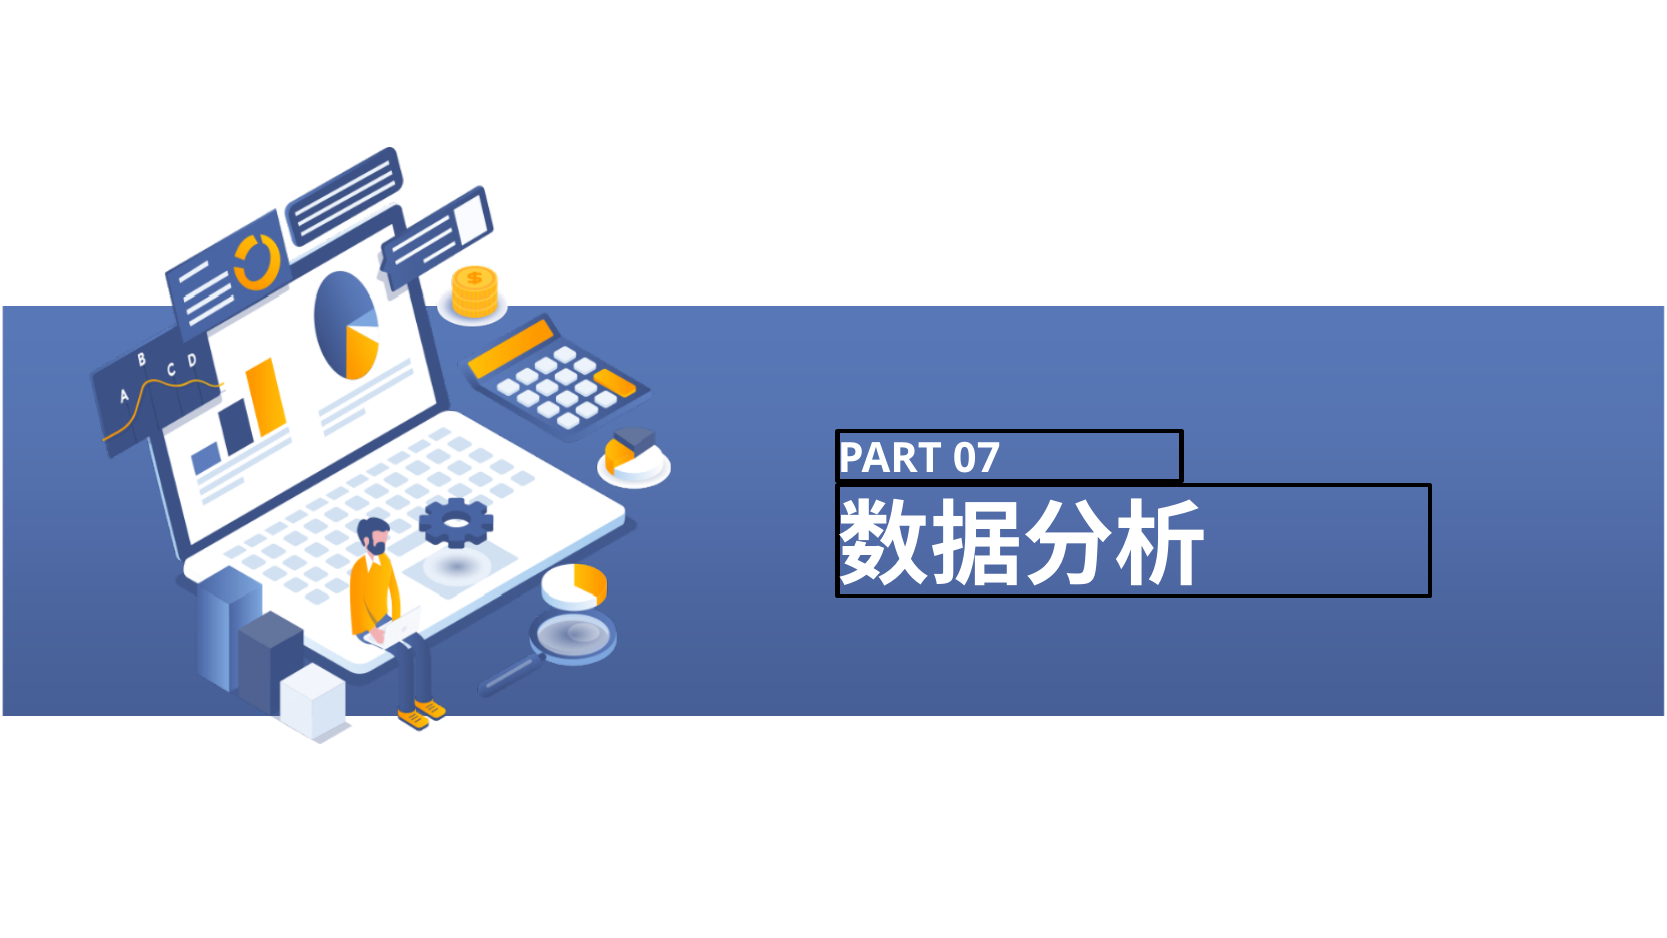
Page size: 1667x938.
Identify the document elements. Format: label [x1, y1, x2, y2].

picture [0, 147, 1667, 746]
